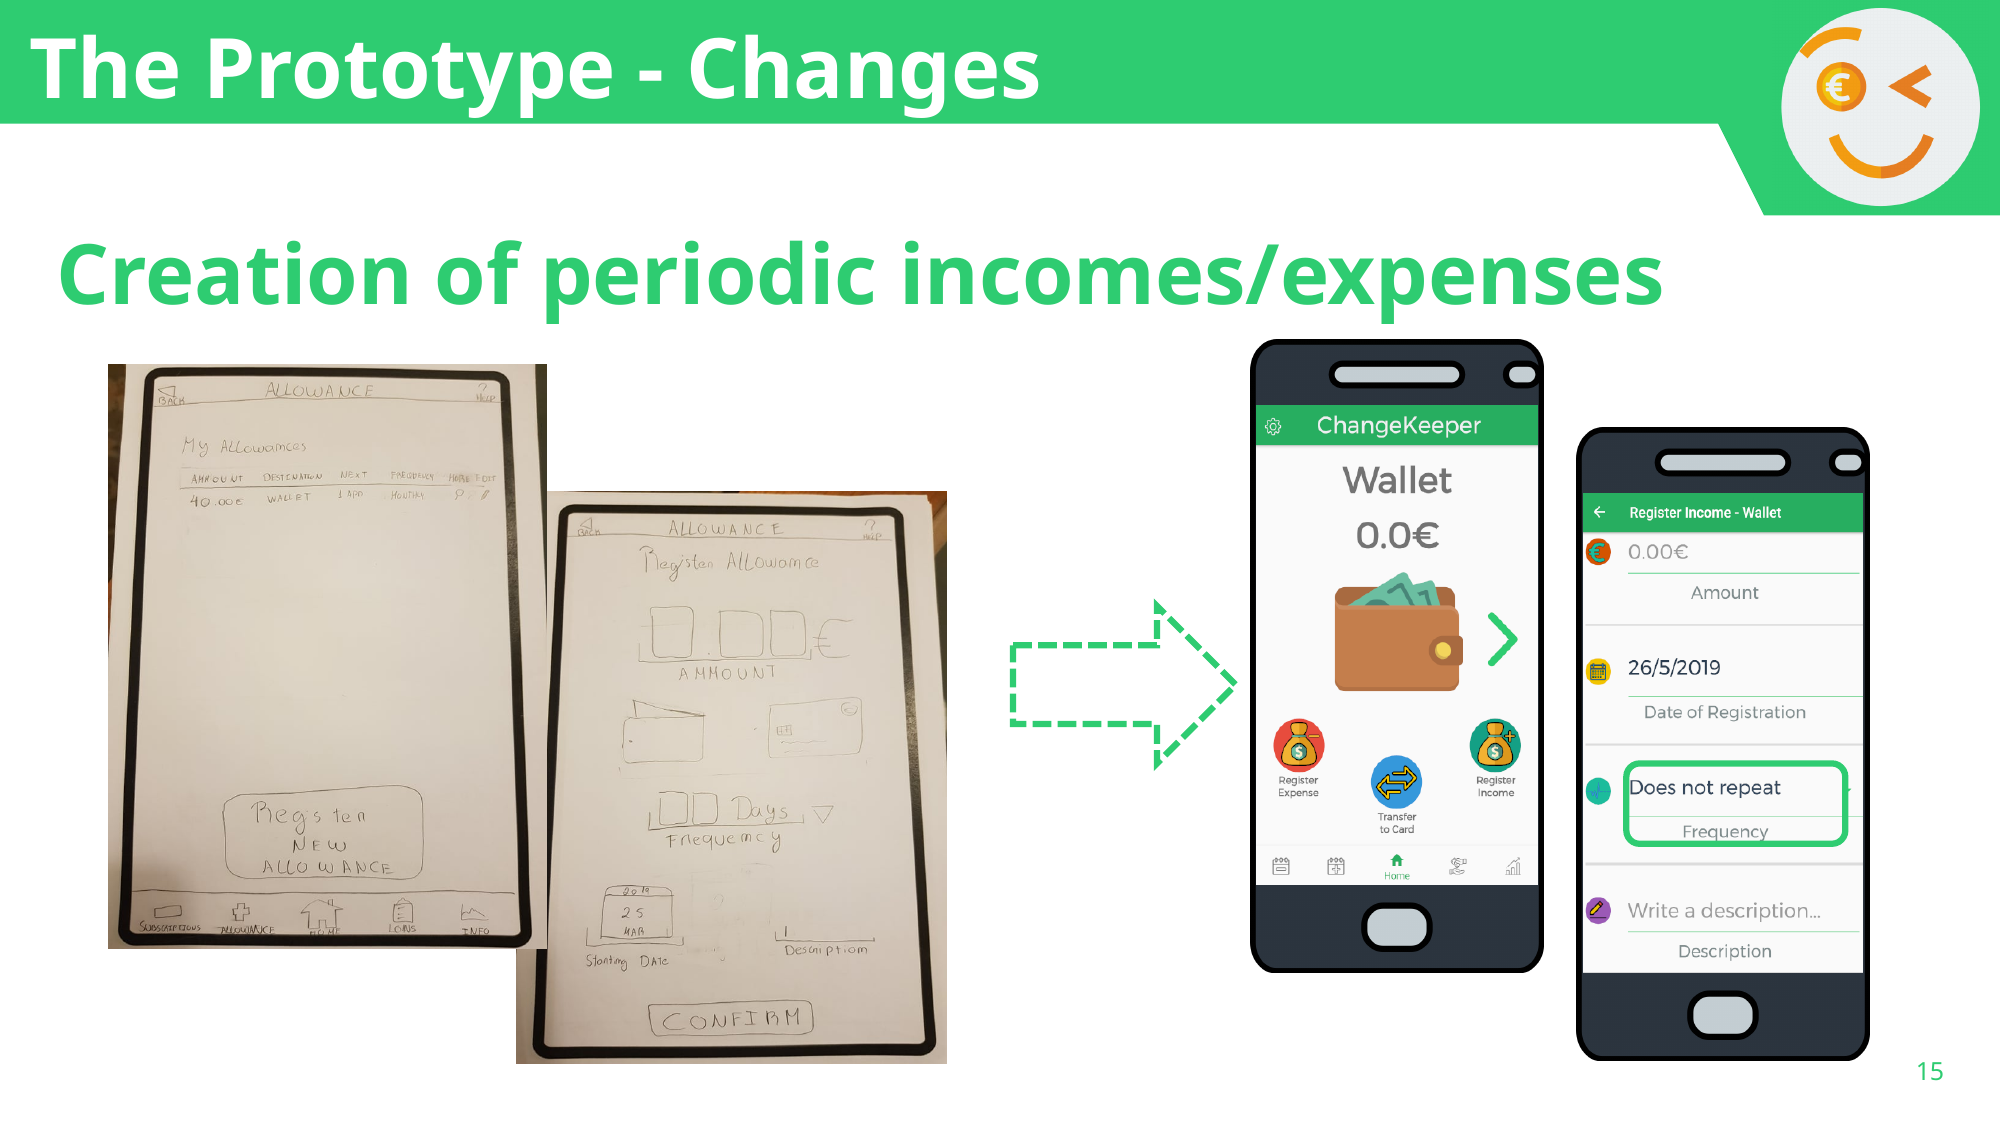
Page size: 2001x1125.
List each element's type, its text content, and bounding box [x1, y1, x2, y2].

text_box [1011, 603, 1238, 766]
text_box [0, 0, 1717, 125]
text_box [1713, 0, 2000, 217]
picture [1576, 427, 1870, 1061]
picture [1250, 339, 1544, 973]
slide_number 15 [1509, 1042, 1960, 1103]
picture [108, 364, 947, 1065]
text_box The Prototype - Changes [14, 7, 1750, 123]
text_box Creation of periodic incomes/expenses [41, 192, 1723, 331]
picture [1772, 0, 1989, 214]
